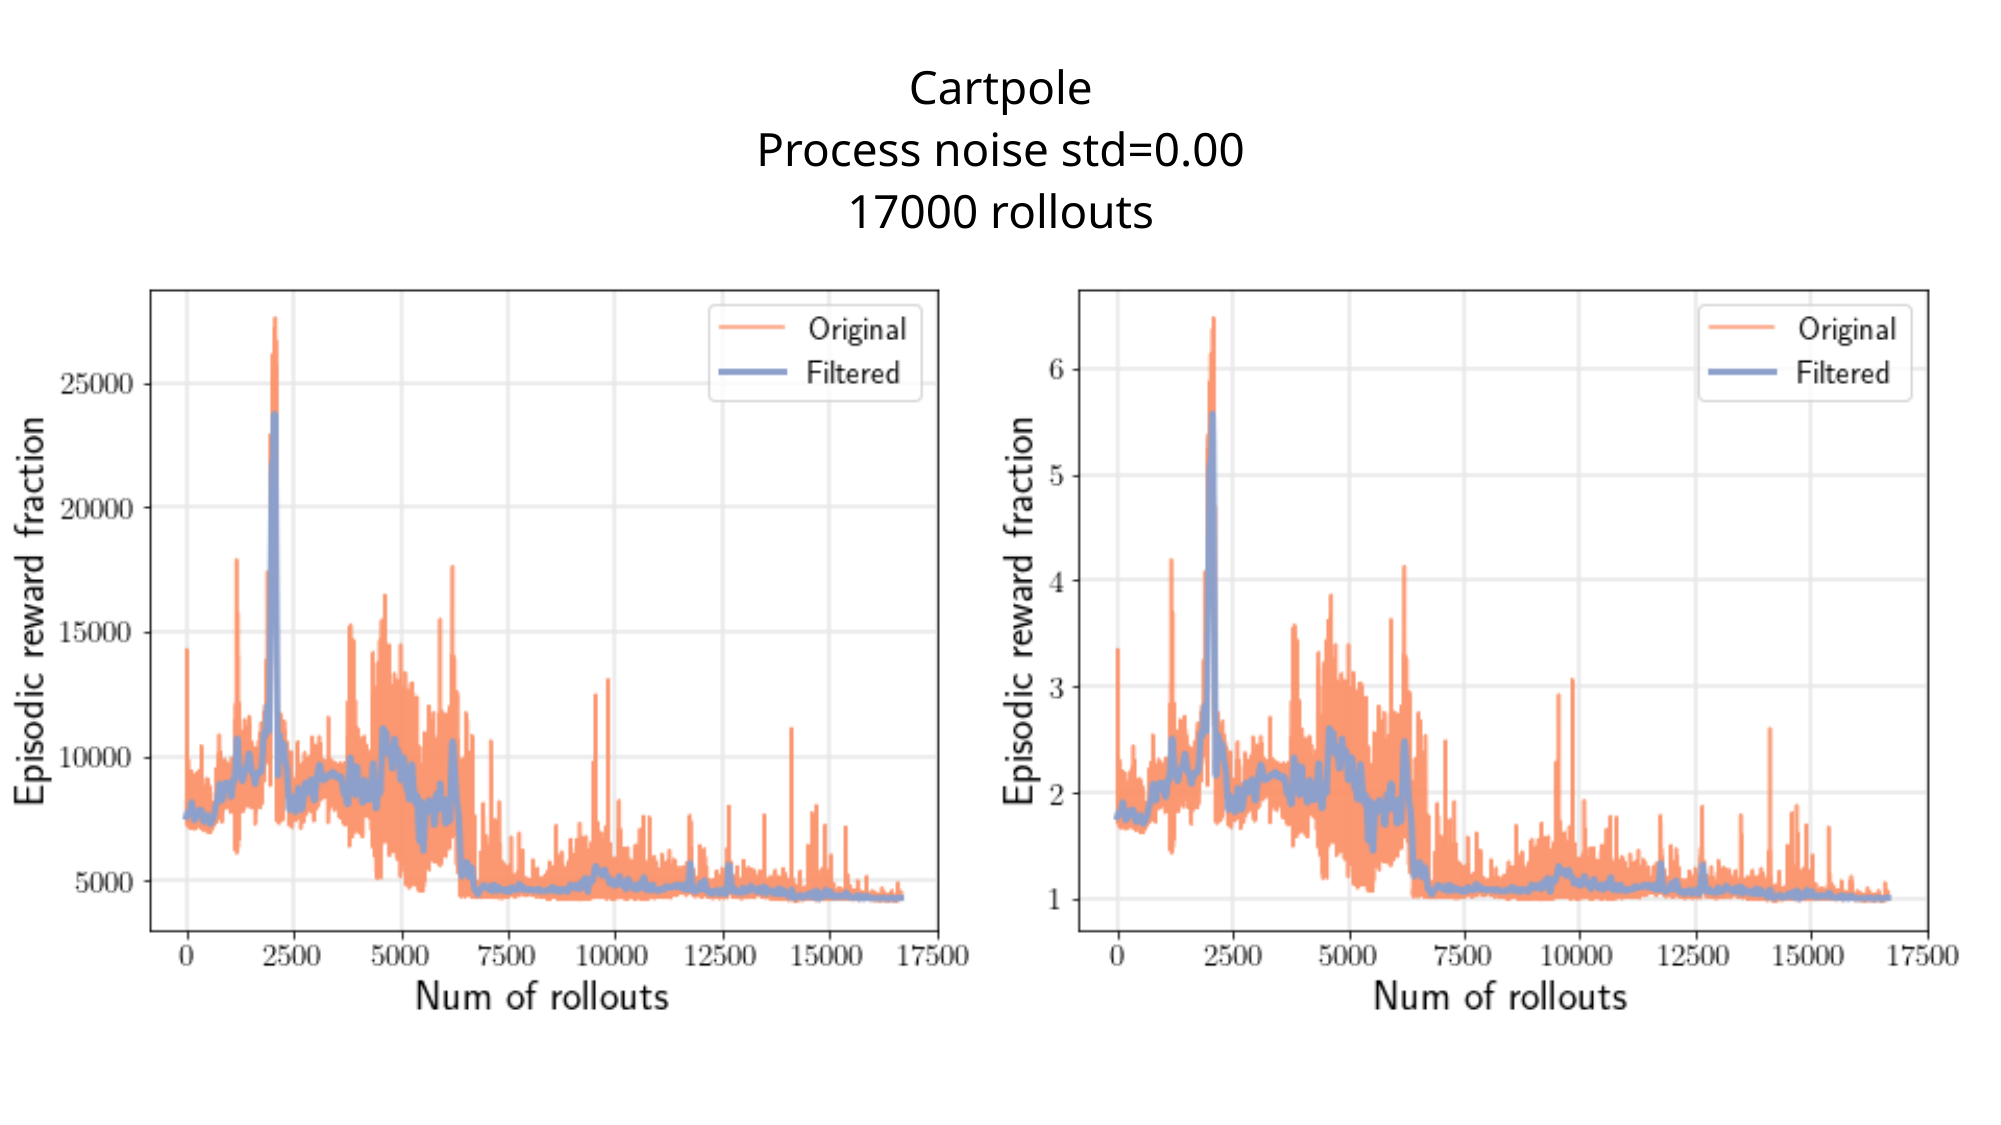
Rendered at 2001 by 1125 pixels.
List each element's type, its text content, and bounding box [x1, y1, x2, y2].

text_box Cartpole Process noise std=0.00 17000 rollouts [139, 49, 1863, 246]
picture [0, 267, 1980, 1033]
